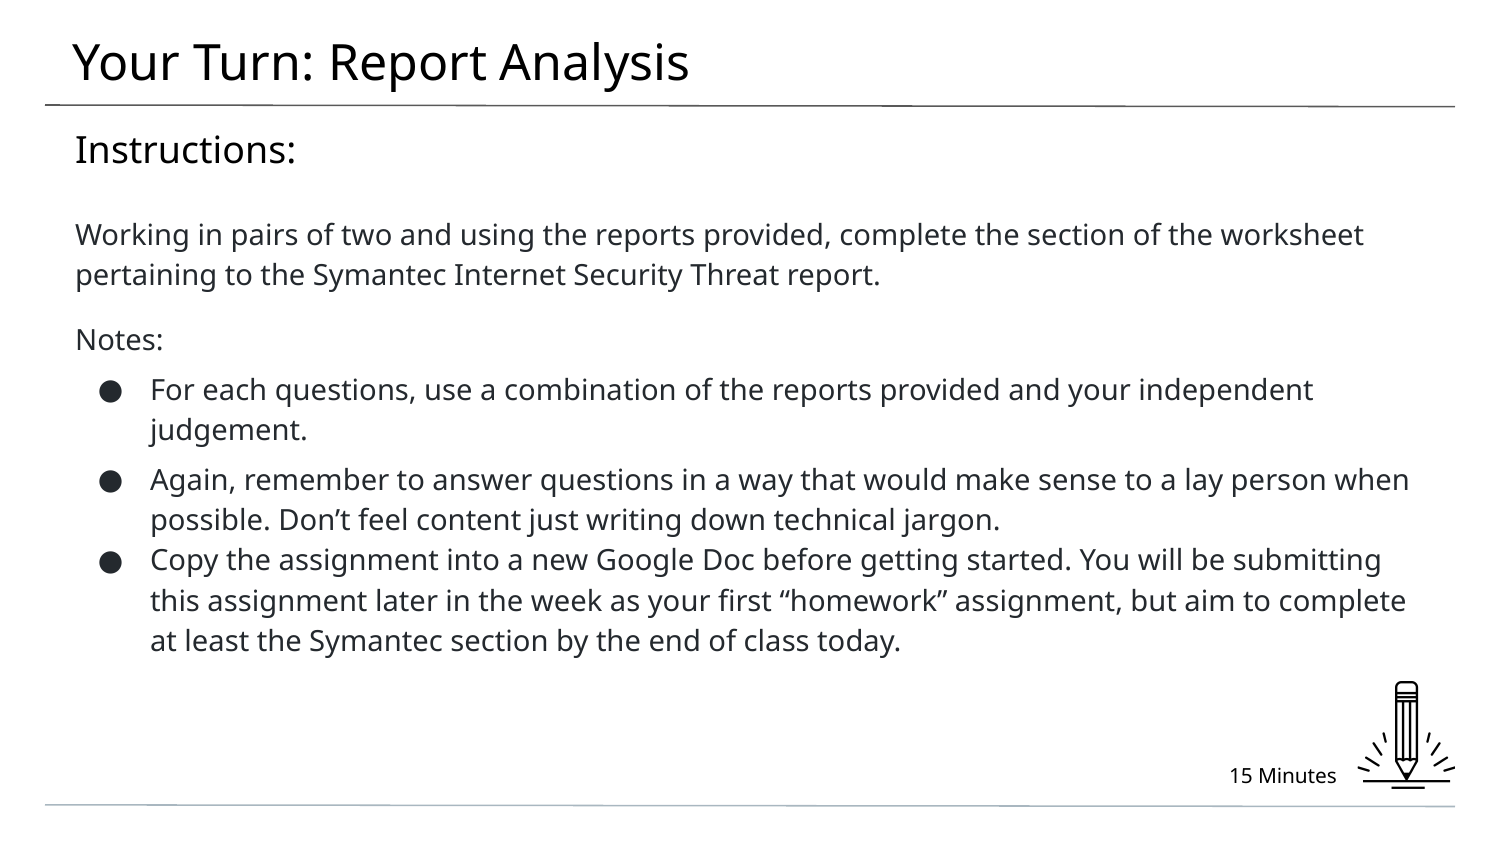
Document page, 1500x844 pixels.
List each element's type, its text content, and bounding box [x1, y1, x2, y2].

subtitle Instructions: [0, 110, 1500, 171]
title Your Turn: Report Analysis [0, 0, 1500, 88]
title 15 Minutes [0, 761, 1500, 805]
list Working in pairs of two and using the reports provided, complete the section of the worksheet pertaining to the Symantec Internet Security Threat report. Notes: For each questions, use a combination of the reports provided and your independent judgement. Again, remember to answer questions in a way that would make sense to a lay person when possible. Don’t feel content just writing down technical jargon. Copy the assignment into a new Google Doc before getting started. You will be submitting this assignment later in the week as your first “homework” assignment, but aim to complete at least the Symantec section by the end of class today. [0, 210, 1500, 736]
picture [1357, 736, 1455, 761]
